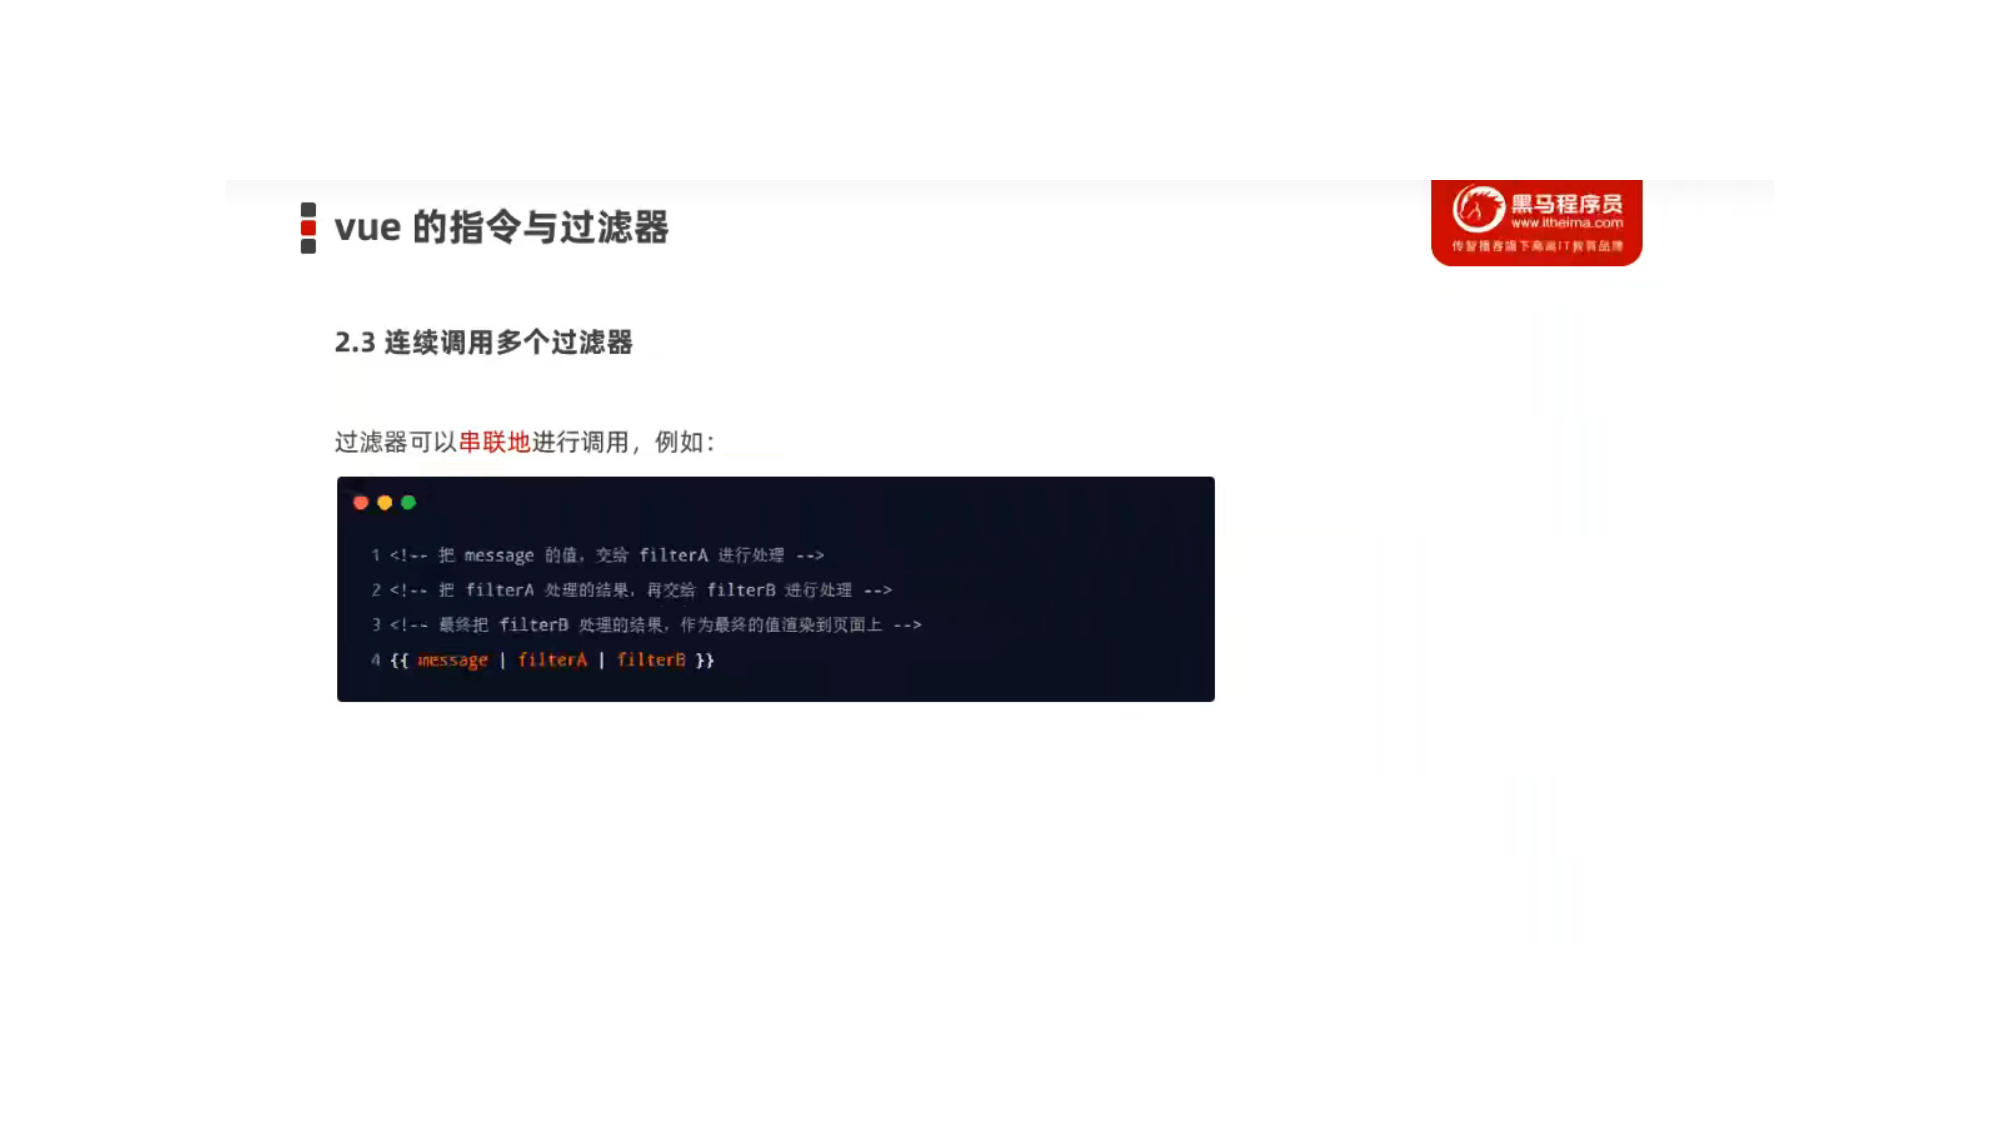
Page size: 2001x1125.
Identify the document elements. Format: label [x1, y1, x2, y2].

picture [226, 180, 1774, 945]
